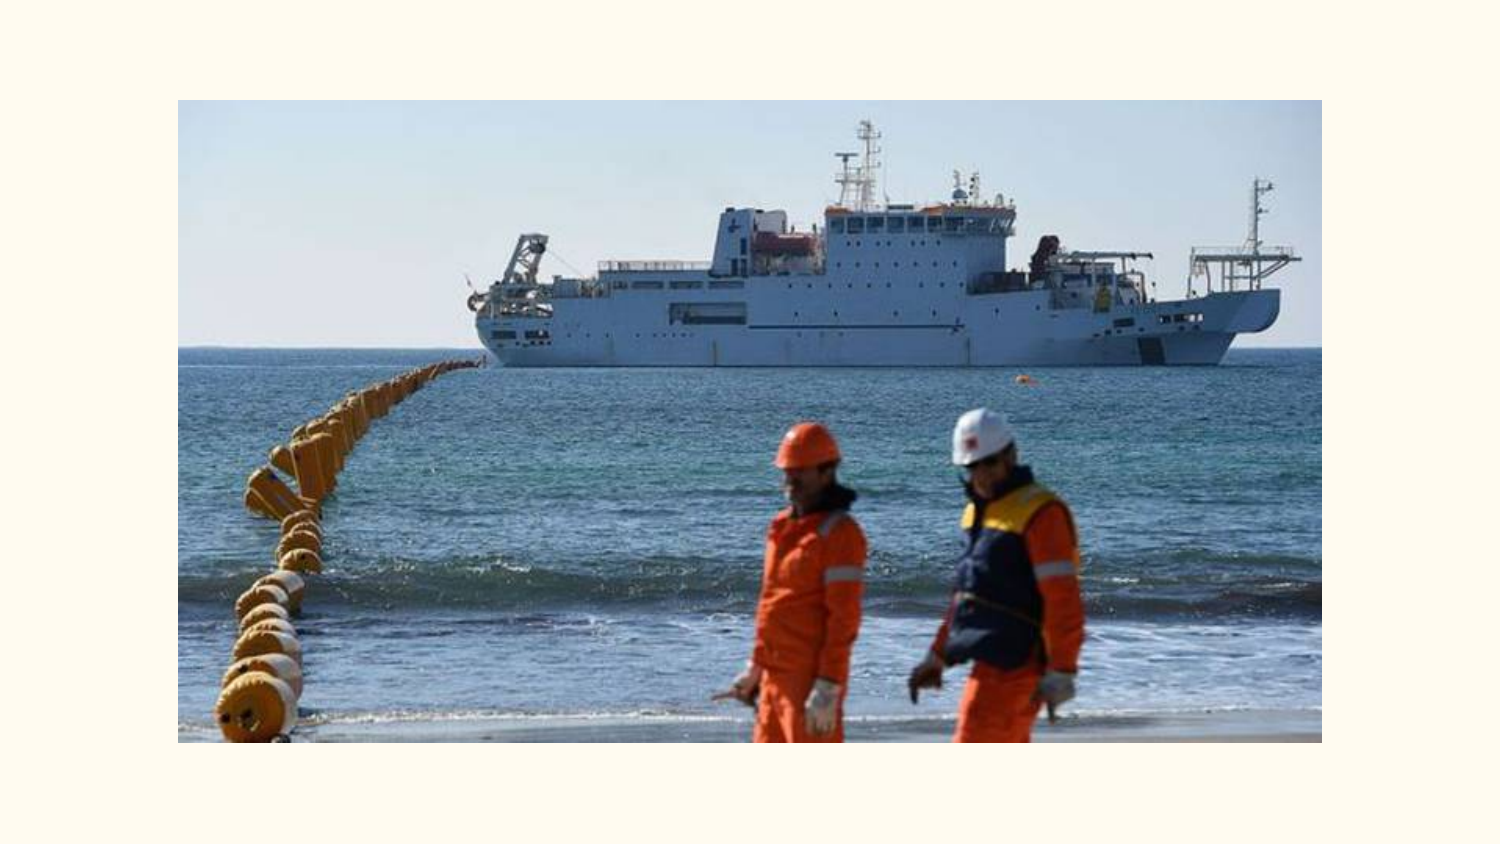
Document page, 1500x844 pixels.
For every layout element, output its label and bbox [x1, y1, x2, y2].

picture [178, 100, 1322, 744]
